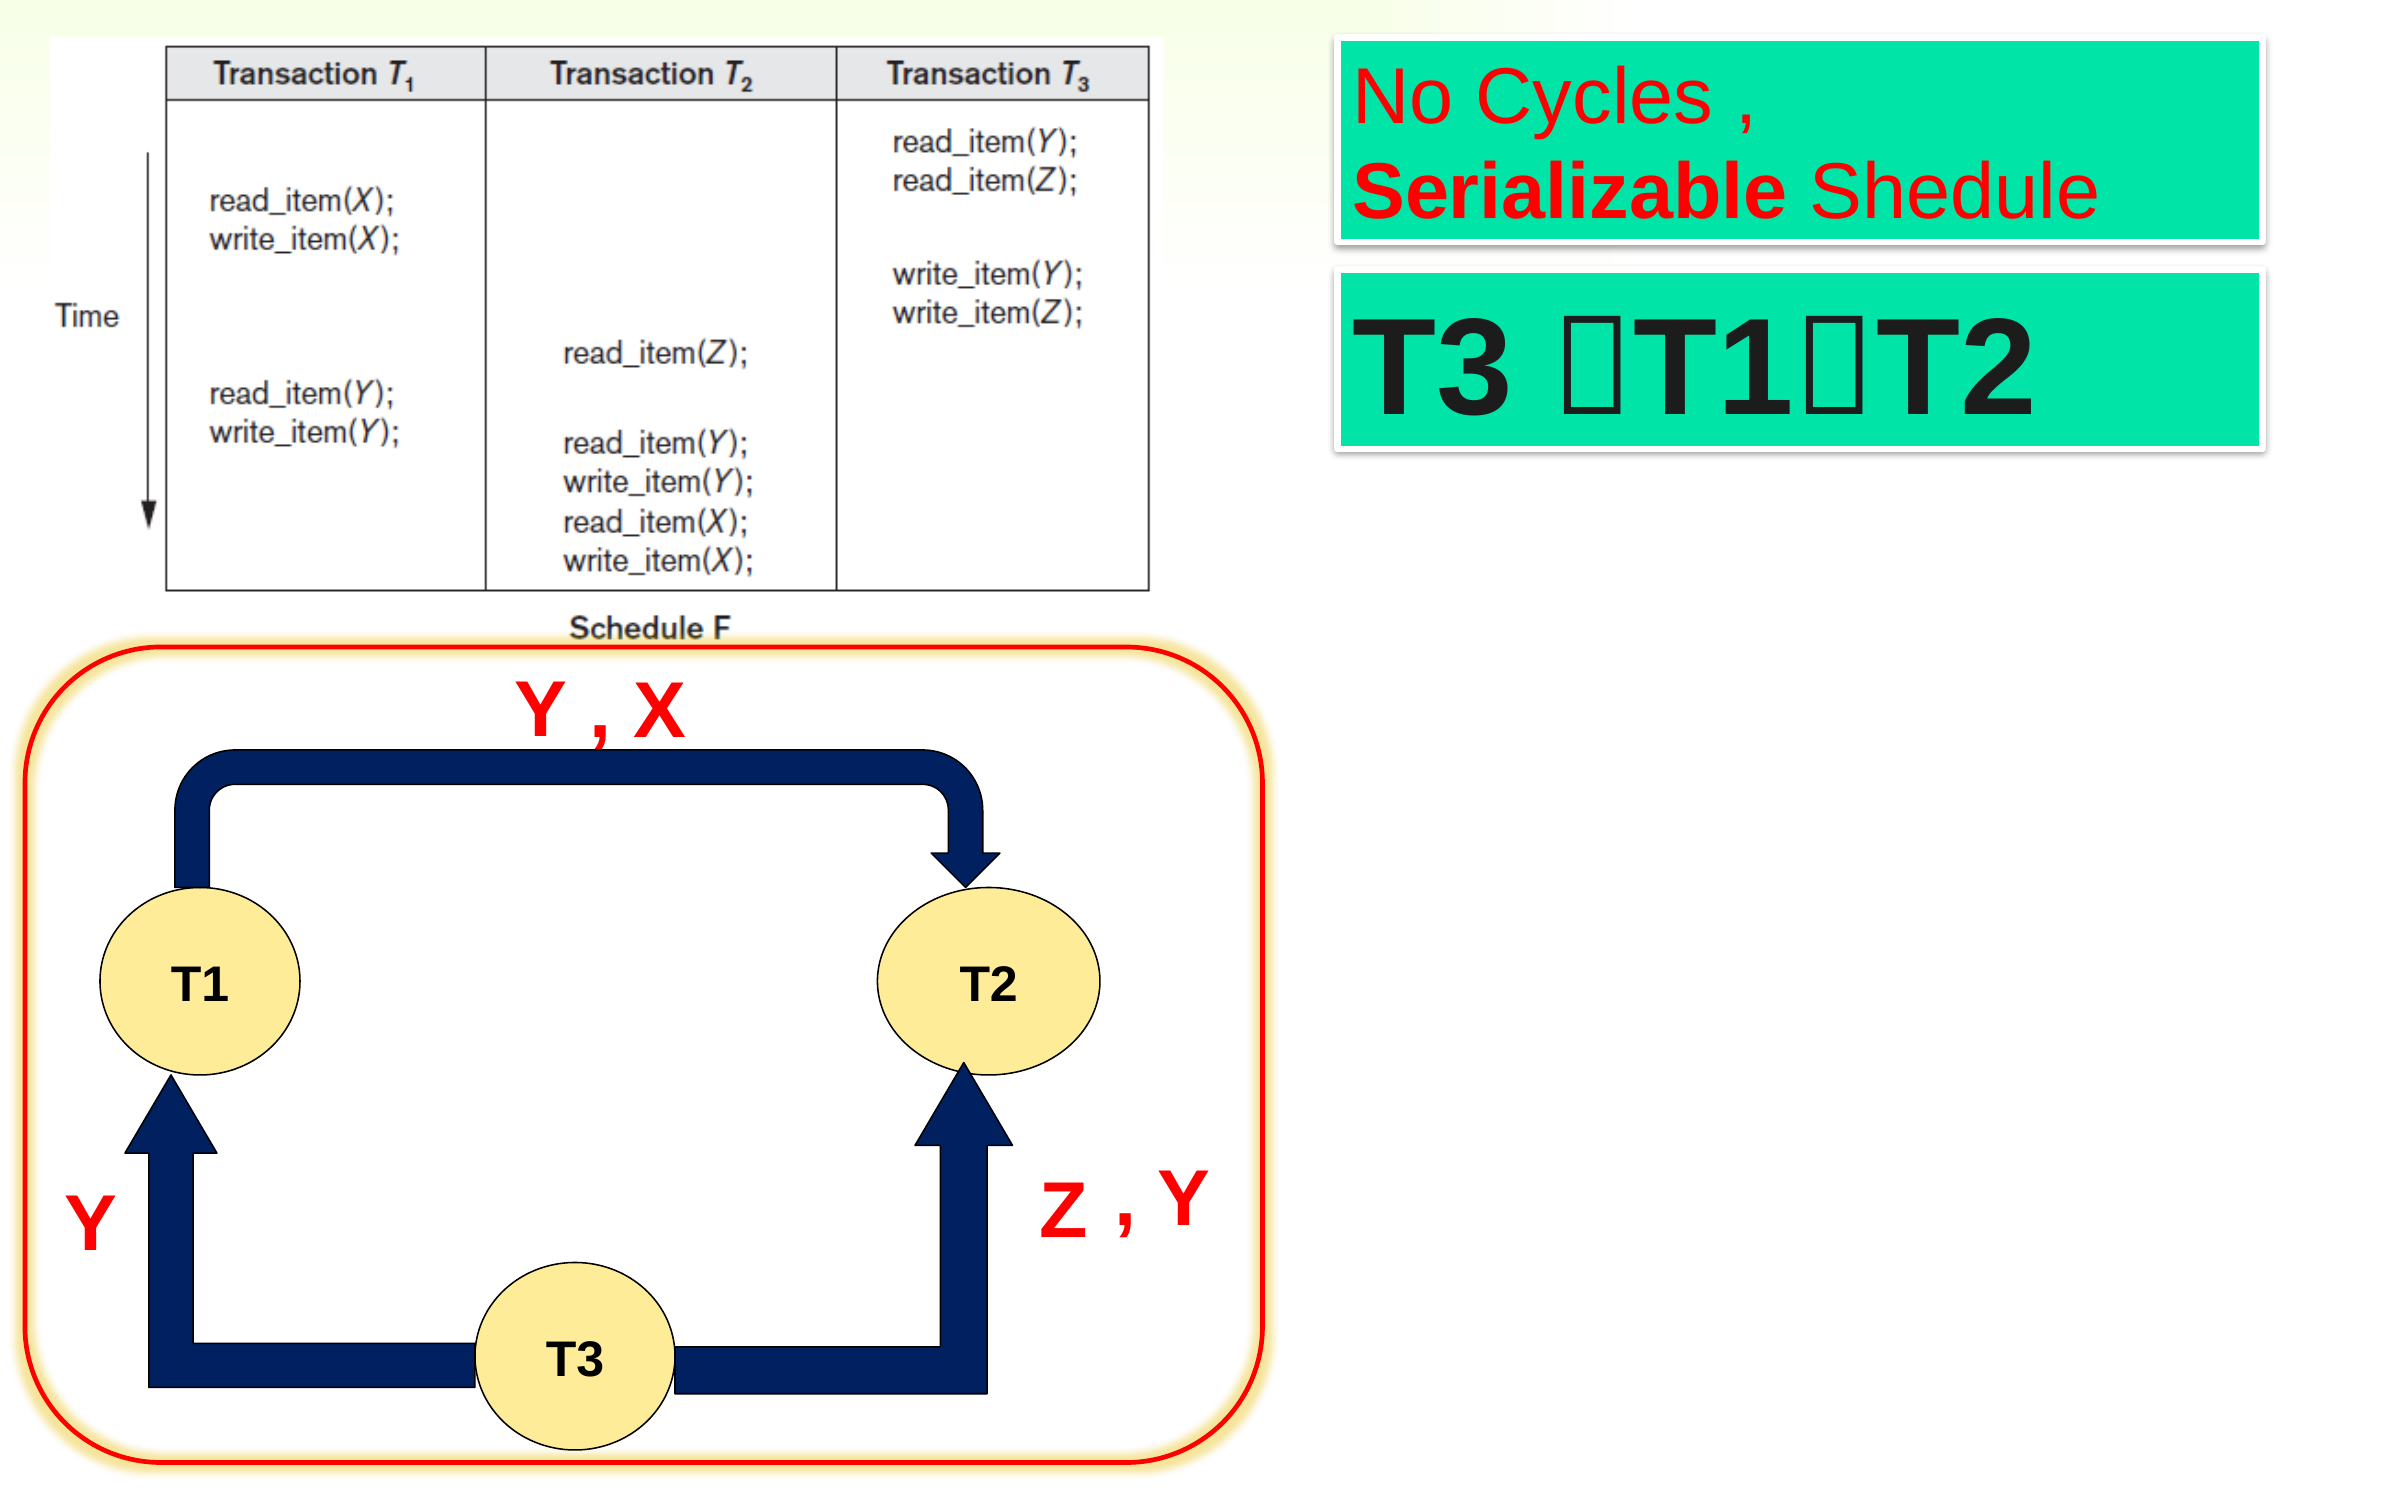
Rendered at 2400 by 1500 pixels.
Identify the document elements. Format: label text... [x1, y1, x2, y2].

text_box No Cycles , Serializable Shedule [1334, 34, 2266, 245]
text_box [174, 749, 1000, 888]
text_box , Y [1099, 1138, 1263, 1249]
text_box Y [499, 657, 575, 760]
text_box T3 T1T2 [1334, 266, 2266, 452]
text_box Y [49, 1163, 138, 1274]
text_box [675, 1062, 1013, 1394]
text_box [24, 652, 1263, 1463]
text_box [124, 1074, 475, 1388]
text_box Z [1024, 1151, 1113, 1262]
text_box T3 [475, 1262, 675, 1450]
text_box T1 [99, 887, 301, 1075]
text_box , X [575, 657, 775, 762]
text_box T2 [877, 887, 1100, 1075]
picture [49, 37, 1163, 648]
